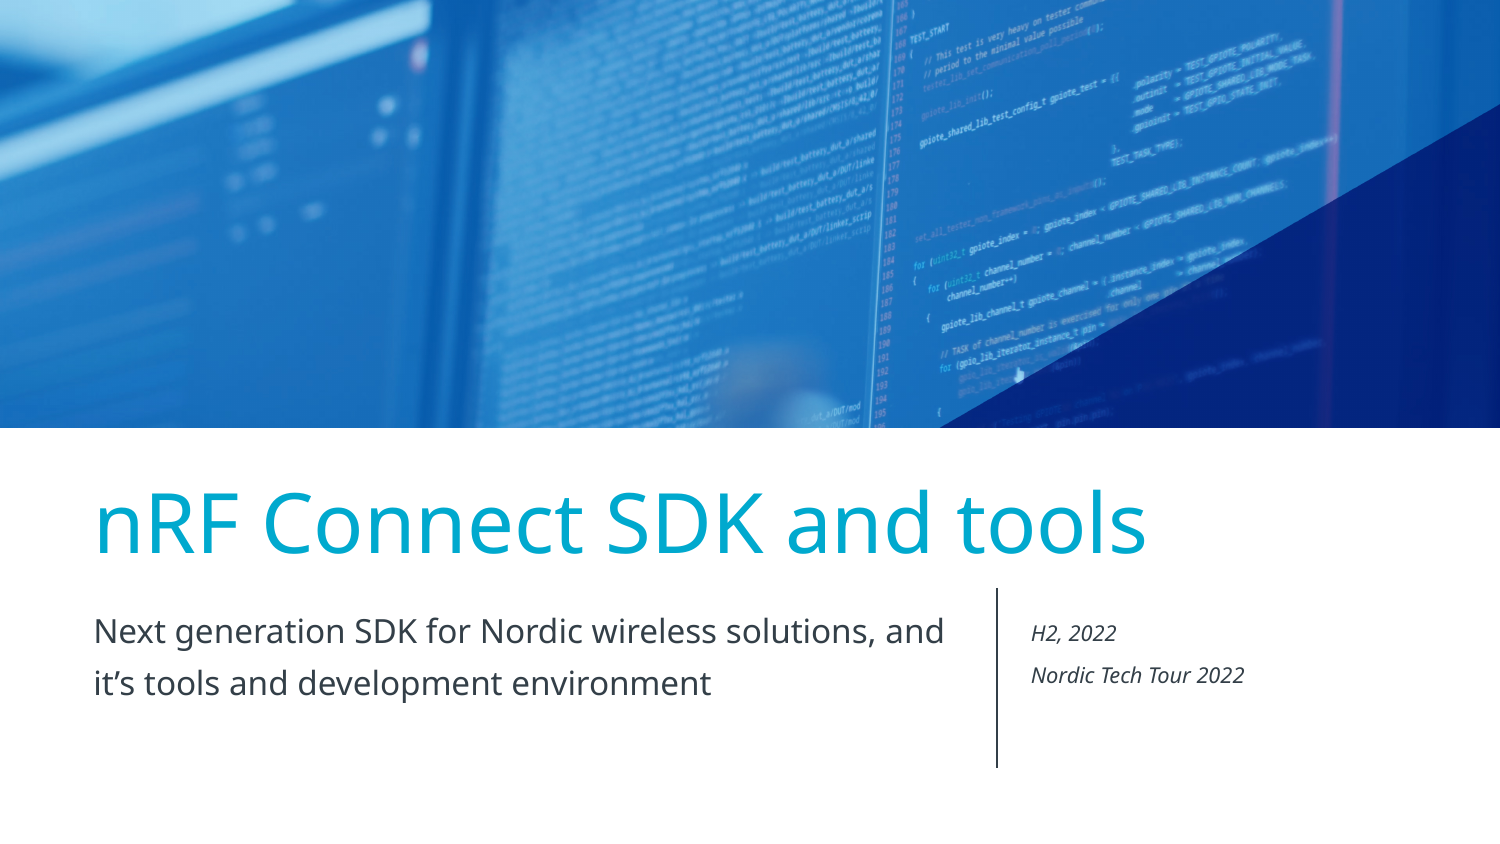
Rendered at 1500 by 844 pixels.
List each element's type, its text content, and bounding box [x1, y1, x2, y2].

list H2, 2022 Nordic Tech Tour 2022 [1015, 603, 1400, 771]
subtitle Next generation SDK for Nordic wireless solutions, and it’s tools and development environment [78, 590, 991, 771]
title nRF Connect SDK and tools [78, 443, 1400, 578]
picture [0, 0, 1500, 429]
